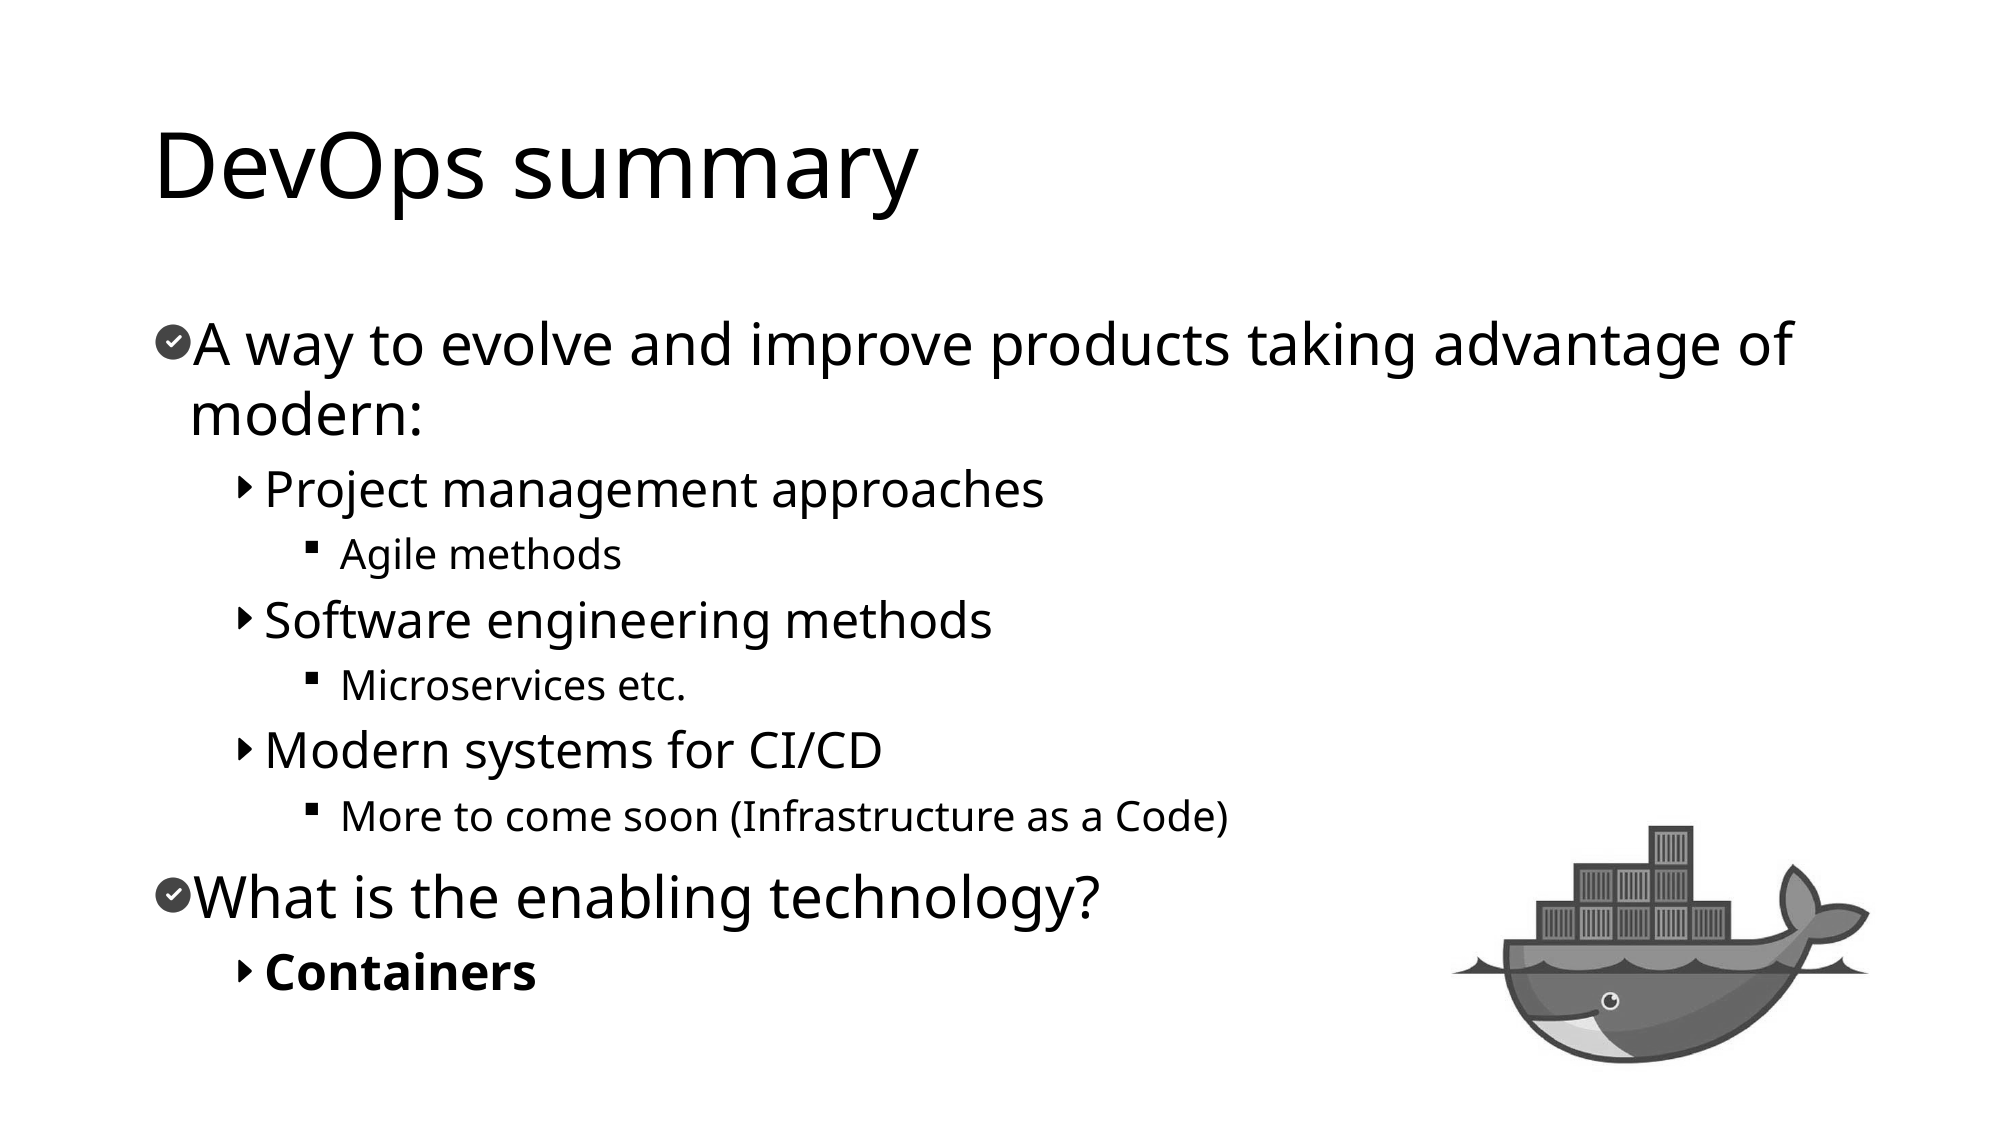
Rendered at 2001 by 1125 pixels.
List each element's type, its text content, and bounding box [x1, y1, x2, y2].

picture [227, 731, 263, 767]
picture [152, 321, 194, 363]
picture [227, 469, 263, 505]
picture [227, 953, 263, 989]
title DevOps summary [137, 59, 1863, 278]
picture [152, 874, 194, 916]
list A way to evolve and improve products taking advantage of modern: Project management approaches Agile methods Software engineering methods Microservices etc. Modern systems for CI/CD More to come soon (Infrastructure as a Code) What is the enabling technology? Containers [137, 299, 1863, 1014]
picture [1320, 793, 2000, 1083]
picture [227, 600, 263, 636]
